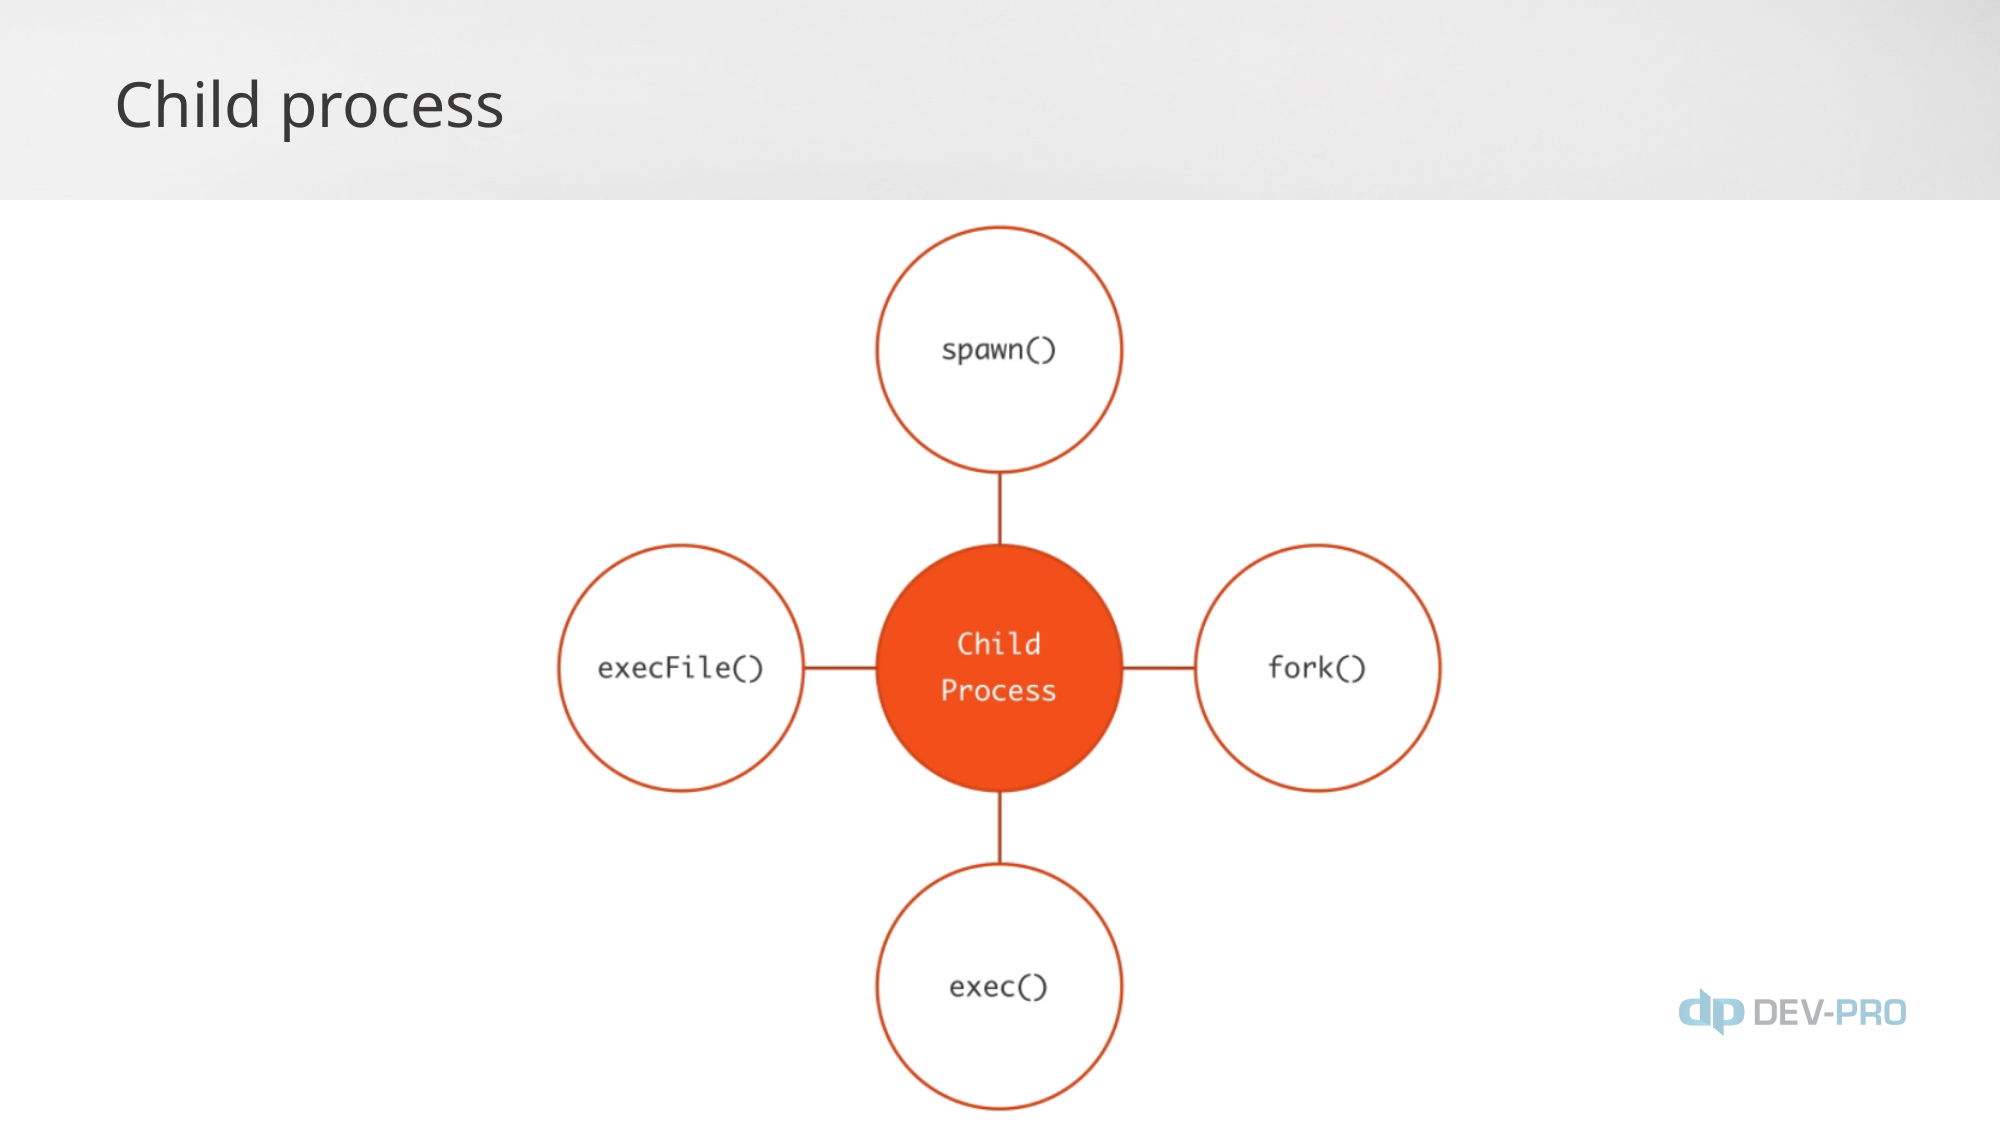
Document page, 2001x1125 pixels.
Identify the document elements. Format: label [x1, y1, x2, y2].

picture [520, 216, 1480, 1123]
picture [0, 0, 2000, 200]
picture [1679, 988, 1906, 1036]
